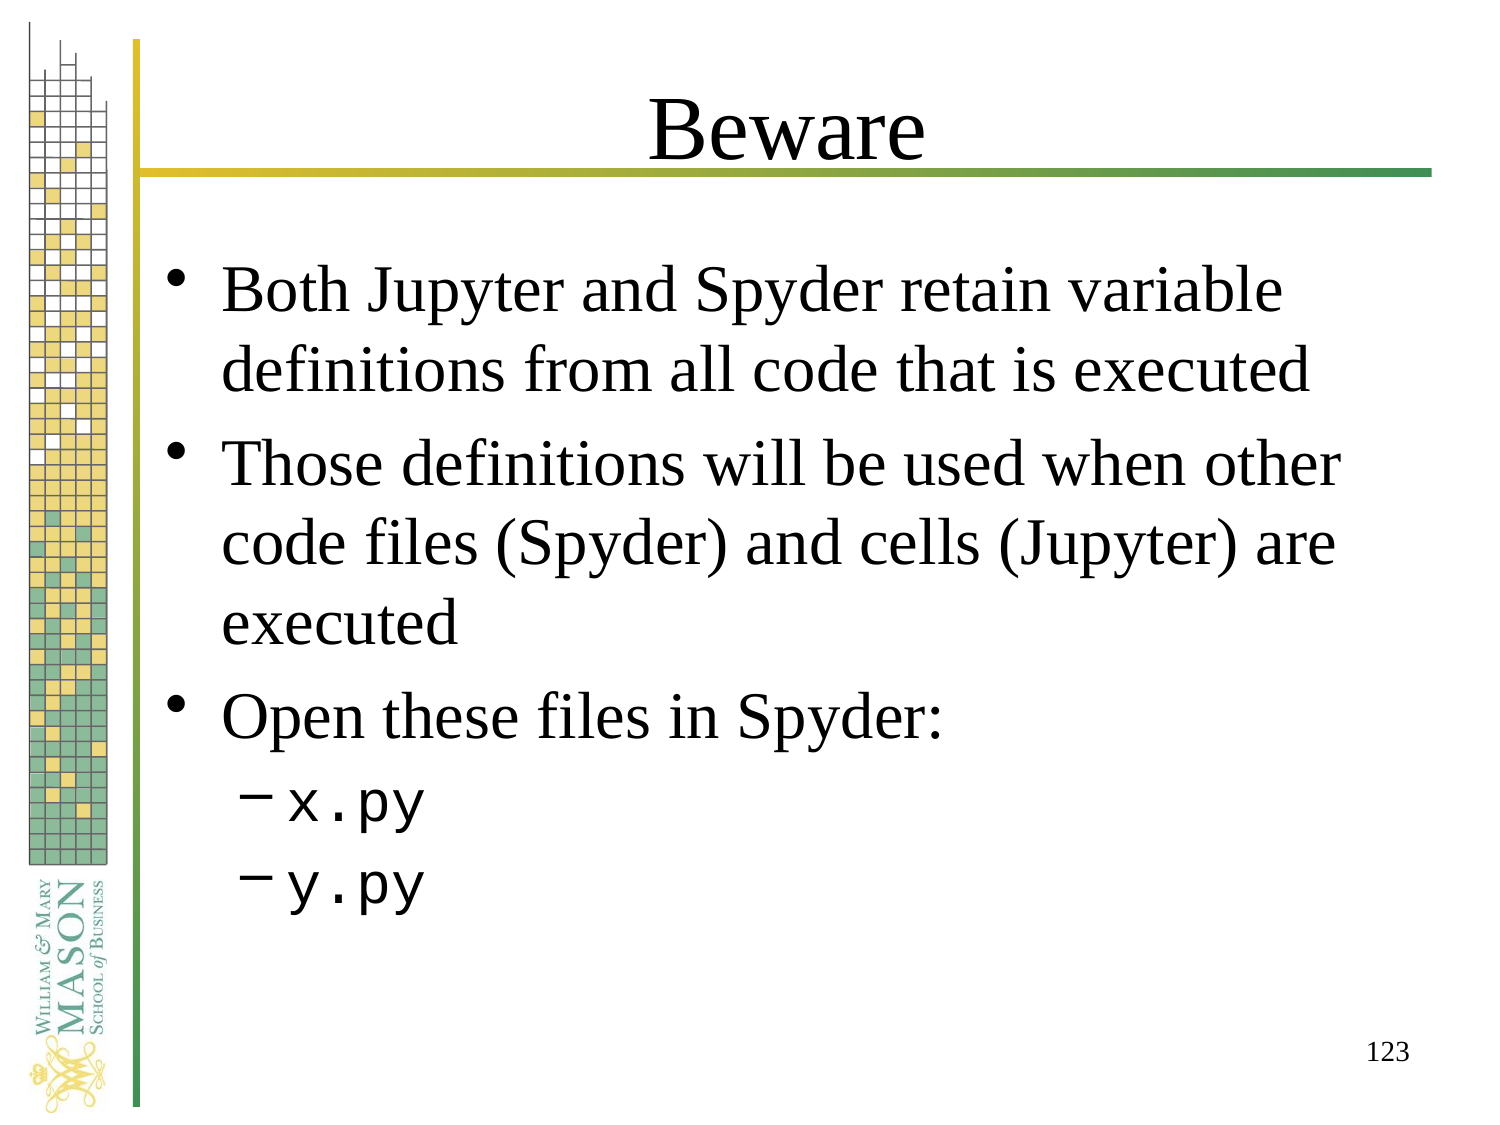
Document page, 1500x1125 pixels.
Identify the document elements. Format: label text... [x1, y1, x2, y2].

slide_number 123 [1048, 1024, 1426, 1103]
title Beware [150, 45, 1425, 200]
table_cell Greater than [29, 879, 107, 1113]
list Both Jupyter and Spyder retain variable definitions from all code that is executed Those definitions will be used when other code files (Spyder) and cells (Jupyter) are executed Open these files in Spyder: x.py y.py [150, 237, 1425, 1005]
